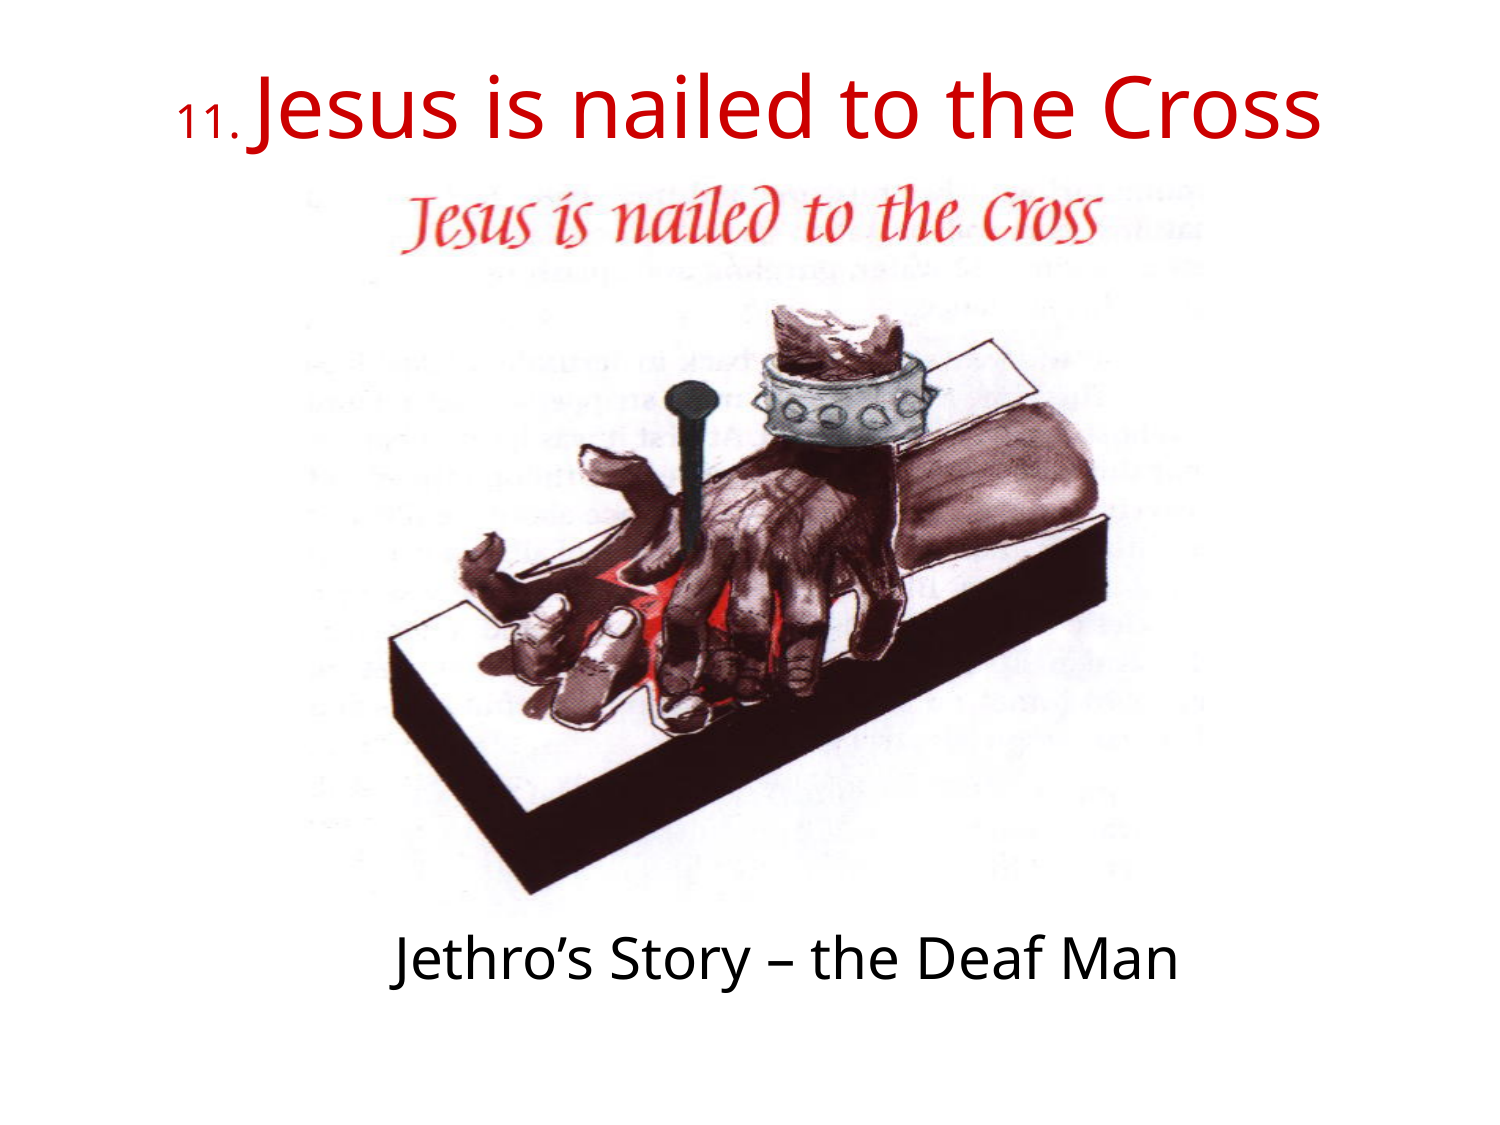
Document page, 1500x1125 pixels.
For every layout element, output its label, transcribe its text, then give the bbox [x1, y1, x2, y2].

title 11. Jesus is nailed to the Cross [75, 45, 1425, 164]
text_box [304, 175, 1205, 918]
list Jethro’s Story – the Deaf Man [75, 914, 1425, 1005]
